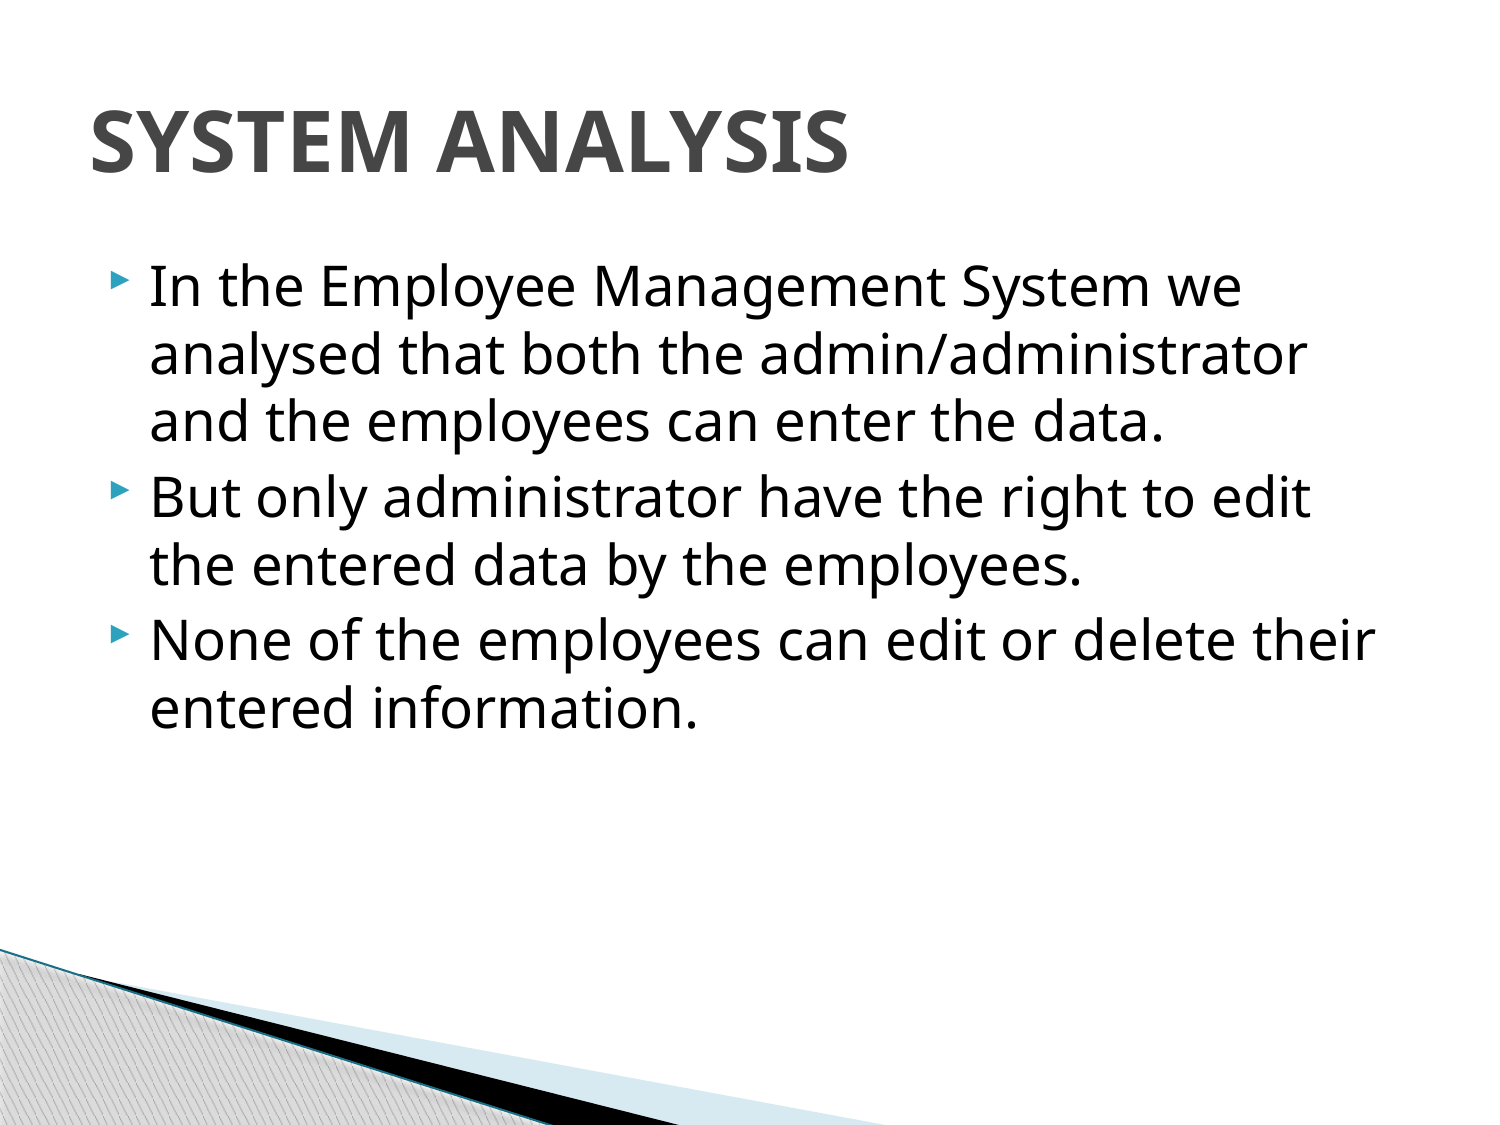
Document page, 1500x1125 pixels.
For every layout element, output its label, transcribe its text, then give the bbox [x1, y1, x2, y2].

list In the Employee Management System we analysed that both the admin/administrator and the employees can enter the data. But only administrator have the right to edit the entered data by the employees. None of the employees can edit or delete their entered information. [75, 243, 1425, 986]
title SYSTEM ANALYSIS [75, 45, 1425, 233]
